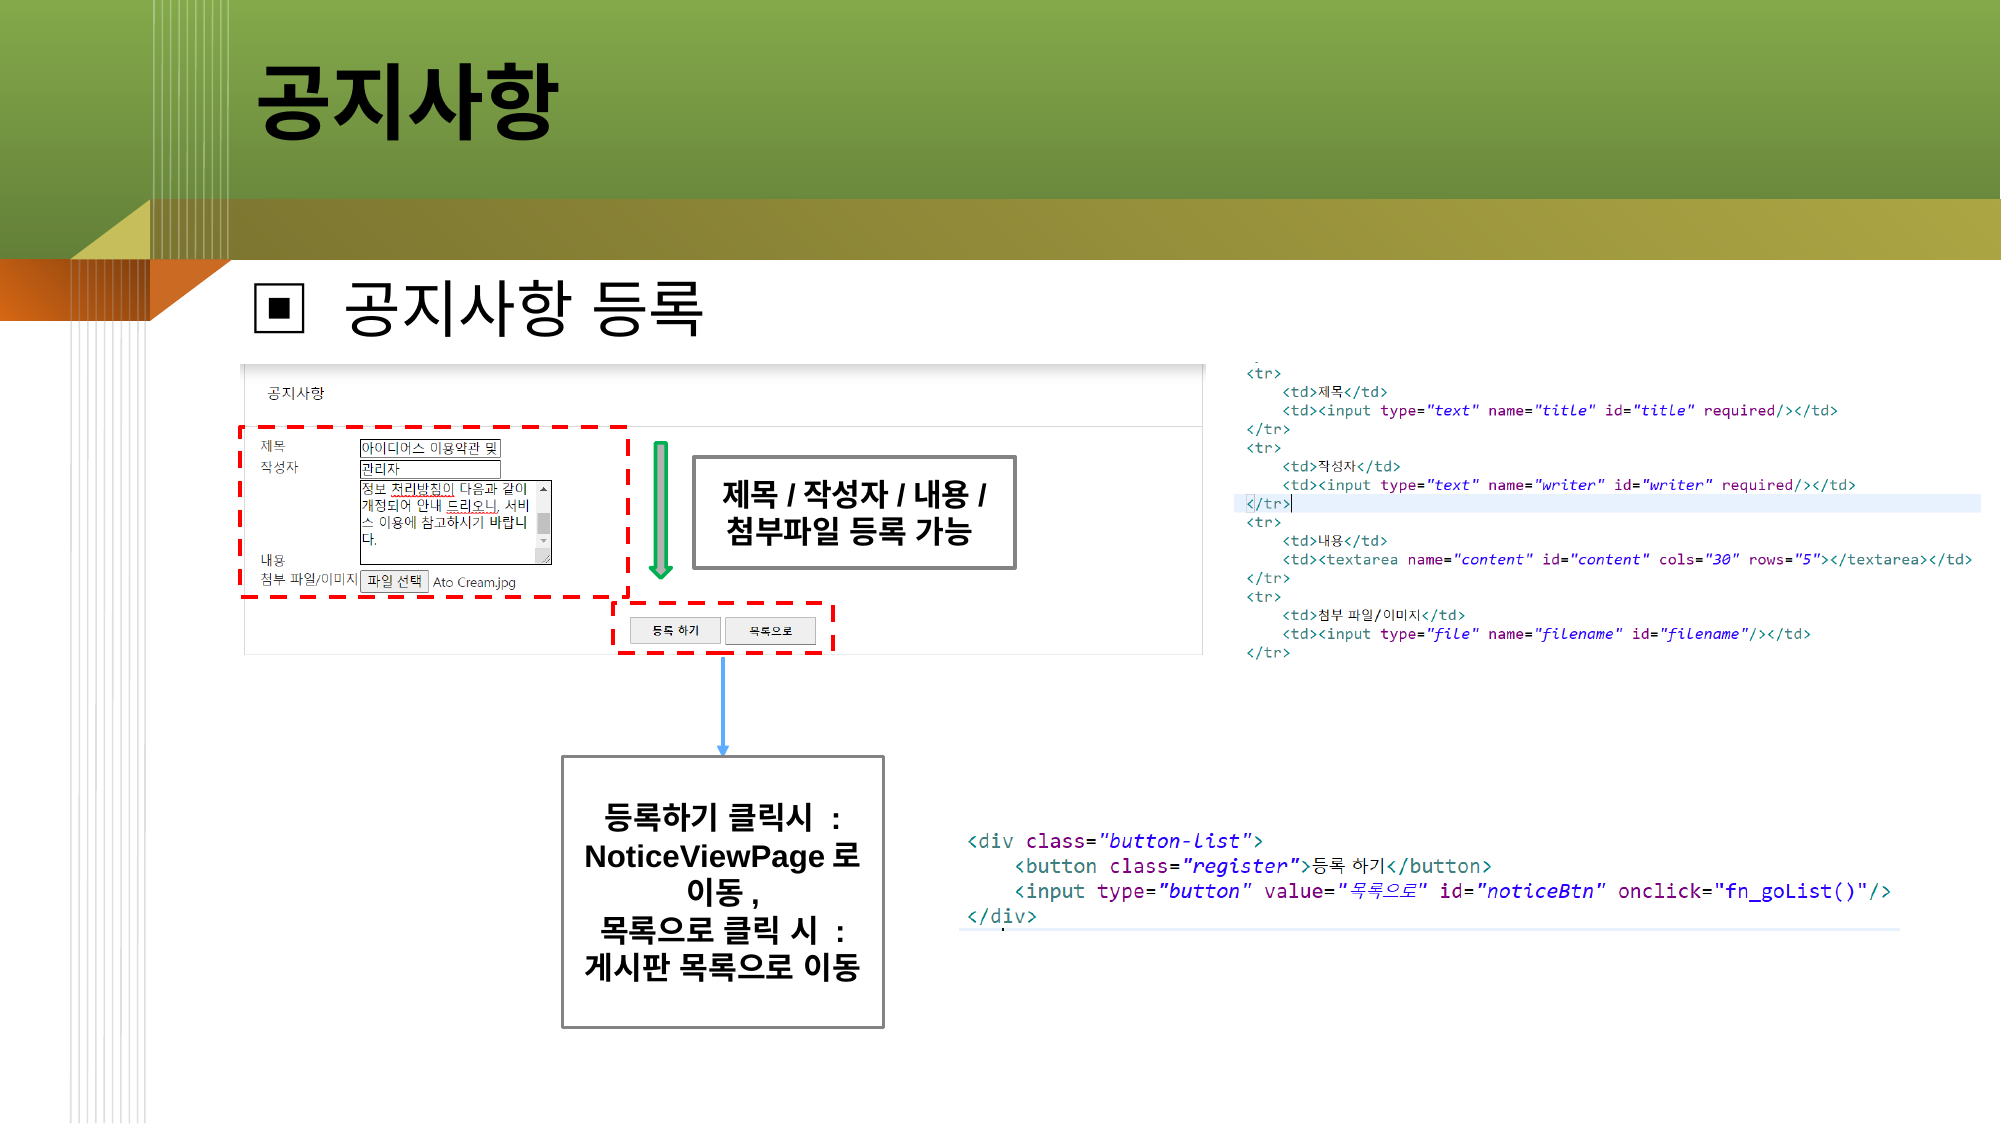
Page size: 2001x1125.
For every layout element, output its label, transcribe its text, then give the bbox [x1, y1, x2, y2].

list ▣ 공지사항 등록 [233, 262, 1900, 1005]
title 공지사항 [240, 6, 1916, 194]
picture [1234, 361, 1981, 663]
picture [239, 363, 1207, 658]
picture [959, 830, 1901, 931]
text_box 등록하기 클릭시 : NoticeViewPage로 이동, 목록으로 클릭 시 : 게시판 목록으로 이동 [561, 755, 885, 1029]
